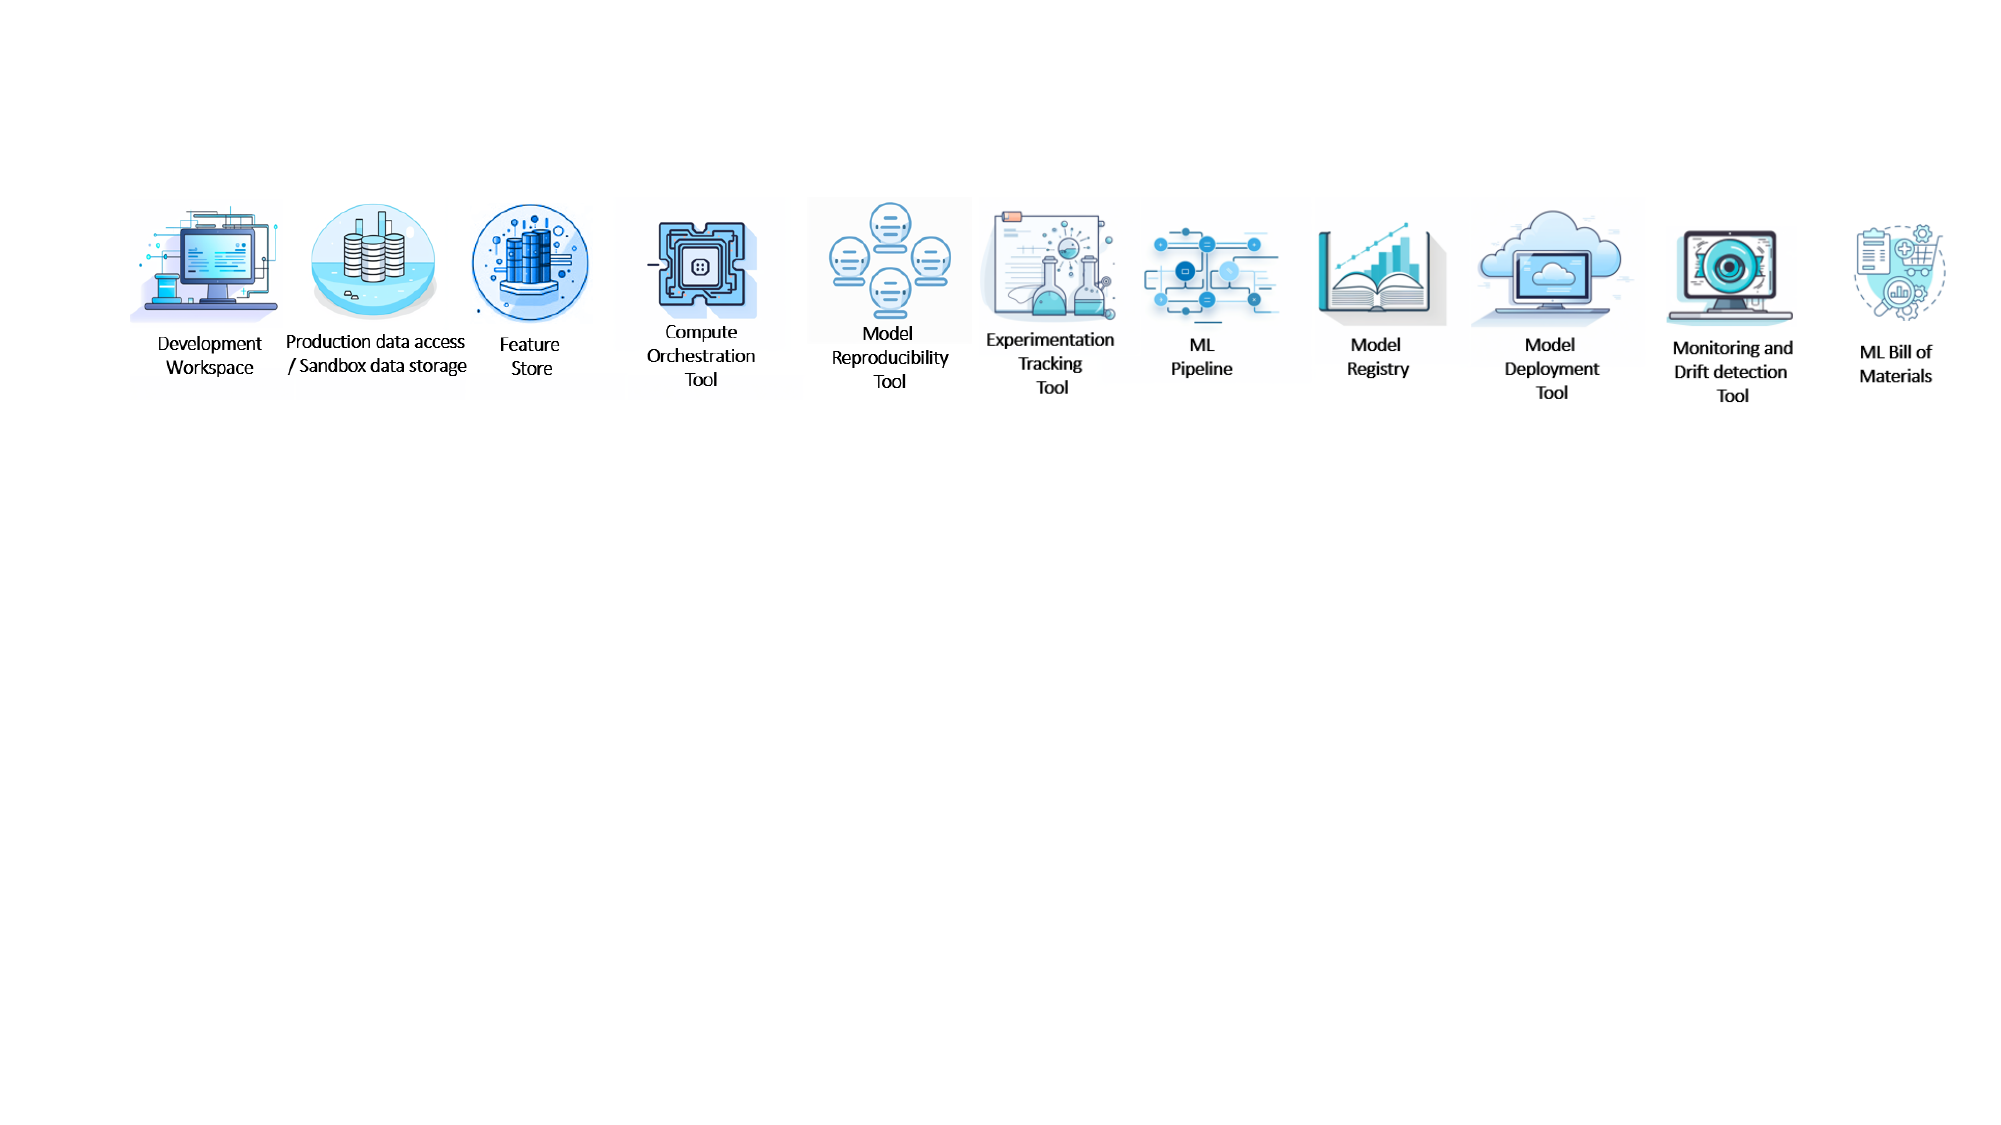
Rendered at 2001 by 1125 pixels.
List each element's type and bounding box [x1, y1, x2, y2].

picture [129, 197, 1950, 426]
